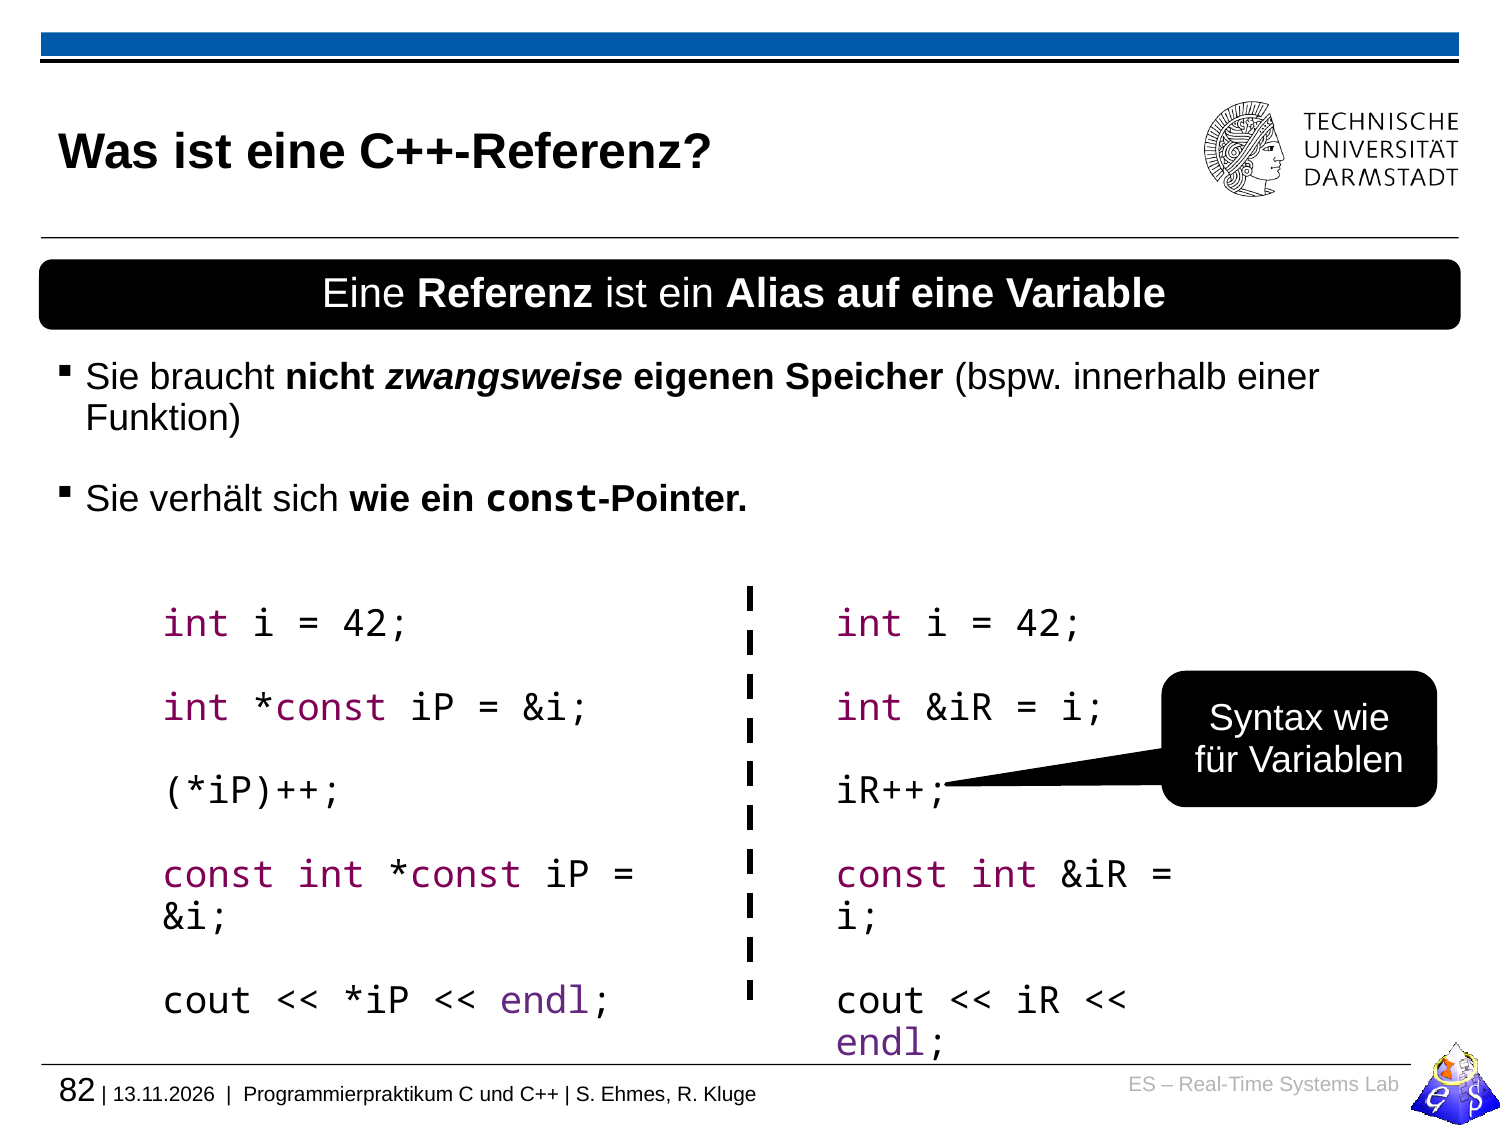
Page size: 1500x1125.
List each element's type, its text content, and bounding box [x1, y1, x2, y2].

text_box int i = 42; int &iR = i; iR++; const int &iR = i; cout << iR << endl; [820, 595, 1247, 1113]
text_box int i = 42; int *const iP = &i; (*iP)++; const int *const iP = &i; cout << *iP << endl; [147, 595, 733, 1071]
text_box Syntax wie für Variablen [944, 670, 1438, 808]
list Sie braucht nicht zwangsweise eigenen Speicher (bspw. innerhalb einer Funktion) Sie verhält sich wie ein const-Pointer. [41, 349, 1459, 1059]
title Was ist eine C++-Referenz? [58, 80, 1187, 218]
picture [1411, 1041, 1500, 1125]
picture [1187, 84, 1483, 214]
text_box Eine Referenz ist ein Alias auf eine Variable [38, 259, 1461, 330]
